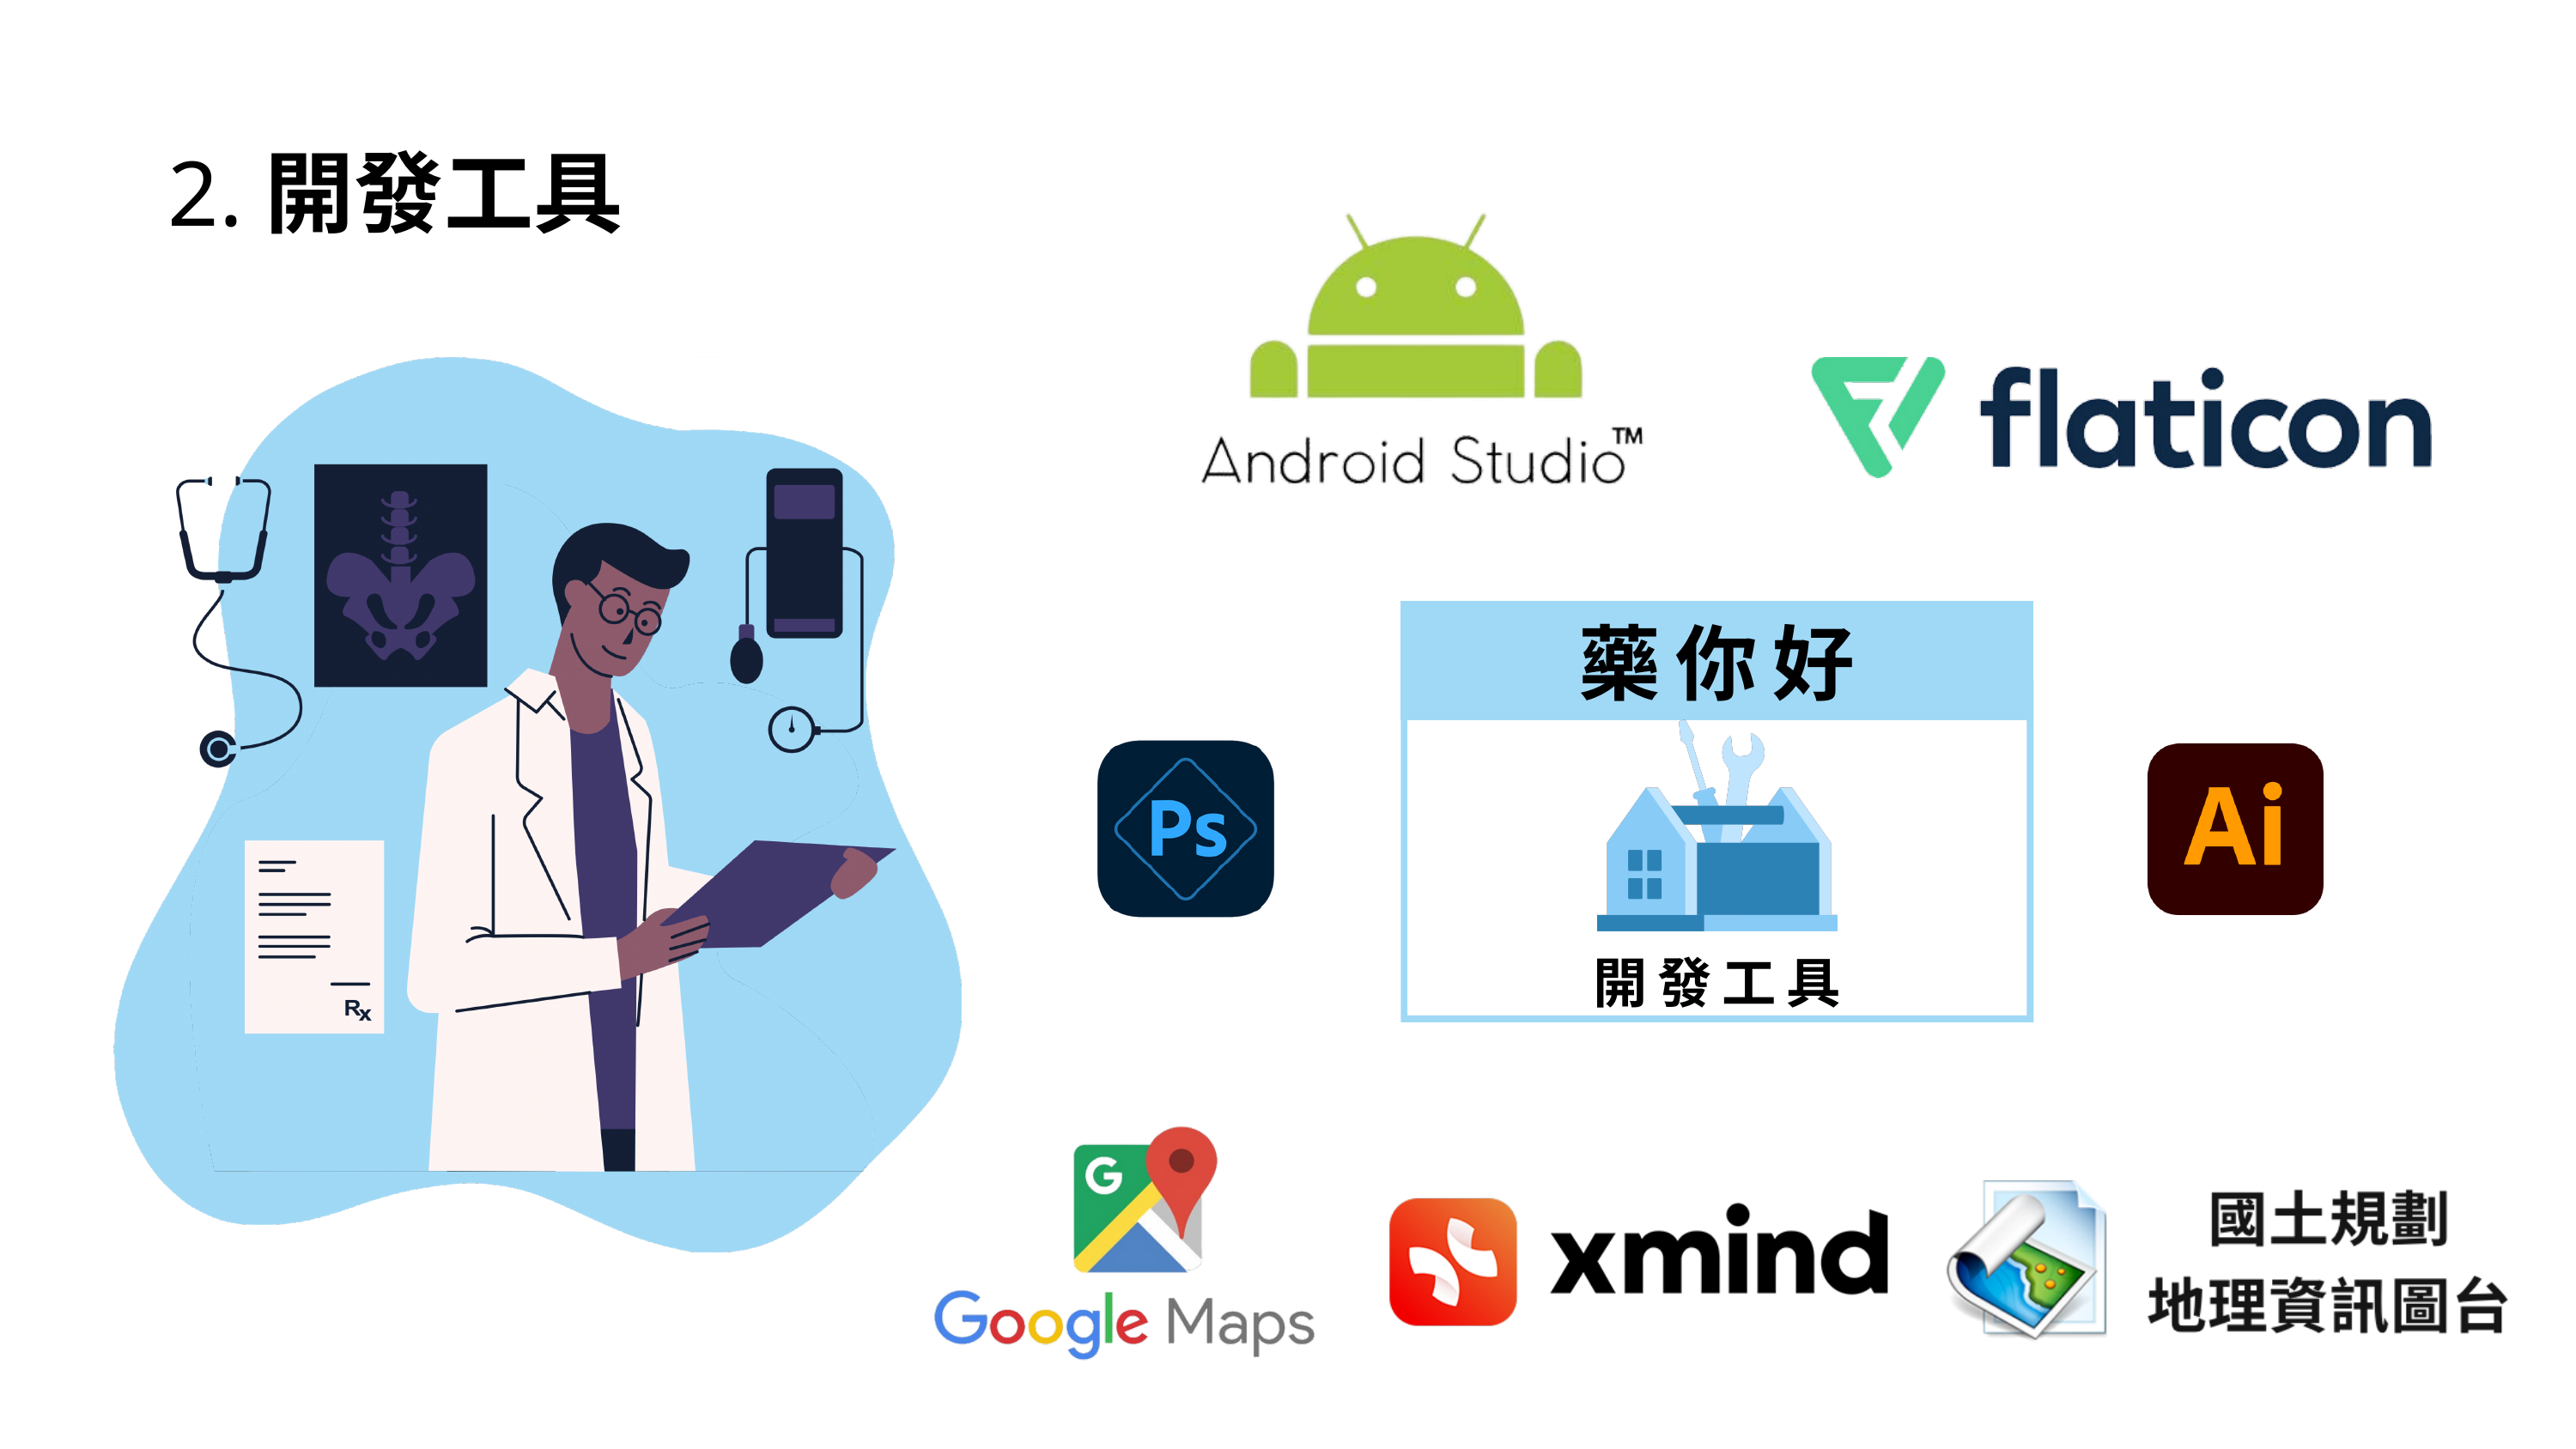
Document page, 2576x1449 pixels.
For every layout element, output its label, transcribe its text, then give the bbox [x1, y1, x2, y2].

picture [1811, 357, 2432, 478]
picture [112, 357, 2576, 1395]
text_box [1400, 600, 2034, 1022]
picture [1134, 178, 1718, 525]
picture [2147, 743, 2324, 916]
picture [1074, 724, 1288, 935]
text_box 2.開發工具 [144, 142, 1401, 245]
